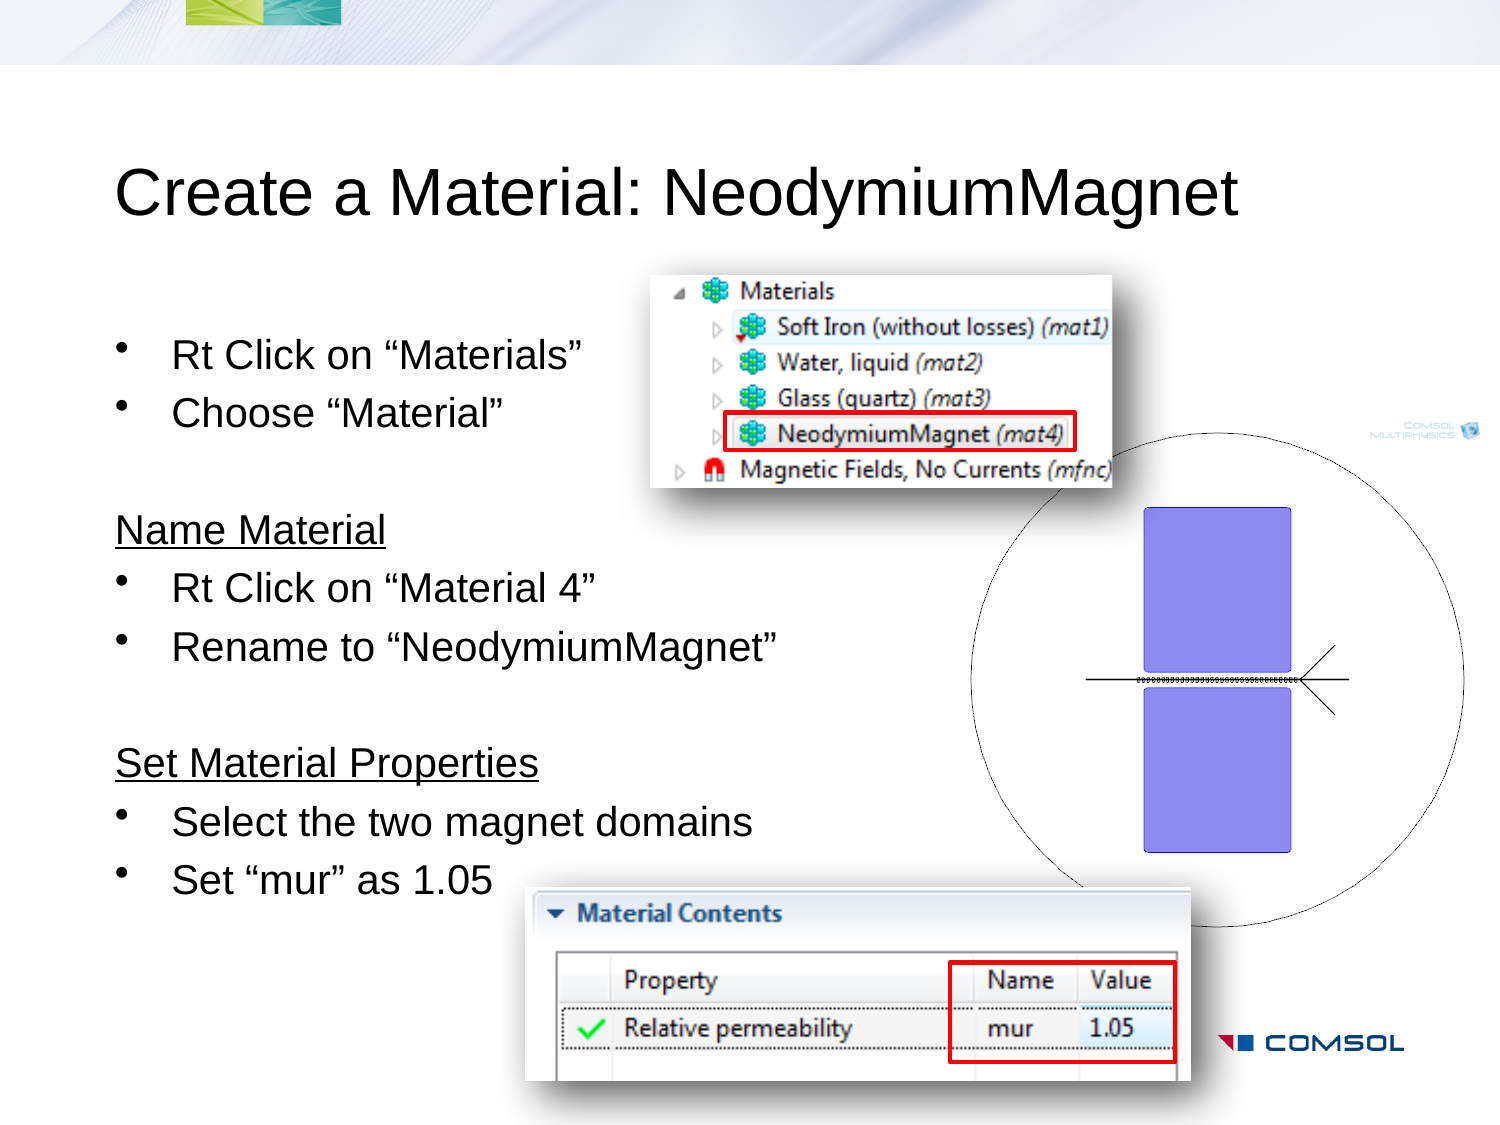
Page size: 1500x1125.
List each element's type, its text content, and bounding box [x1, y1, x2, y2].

list Rt Click on “Materials” Choose “Material” Name Material Rt Click on “Material 4” Rename to “NeodymiumMagnet” Set Material Properties Select the two magnet domains Set “mur” as 1.05 [99, 320, 863, 1000]
title Create a Material: NeodymiumMagnet [99, 102, 1425, 275]
picture [0, 0, 1500, 1125]
